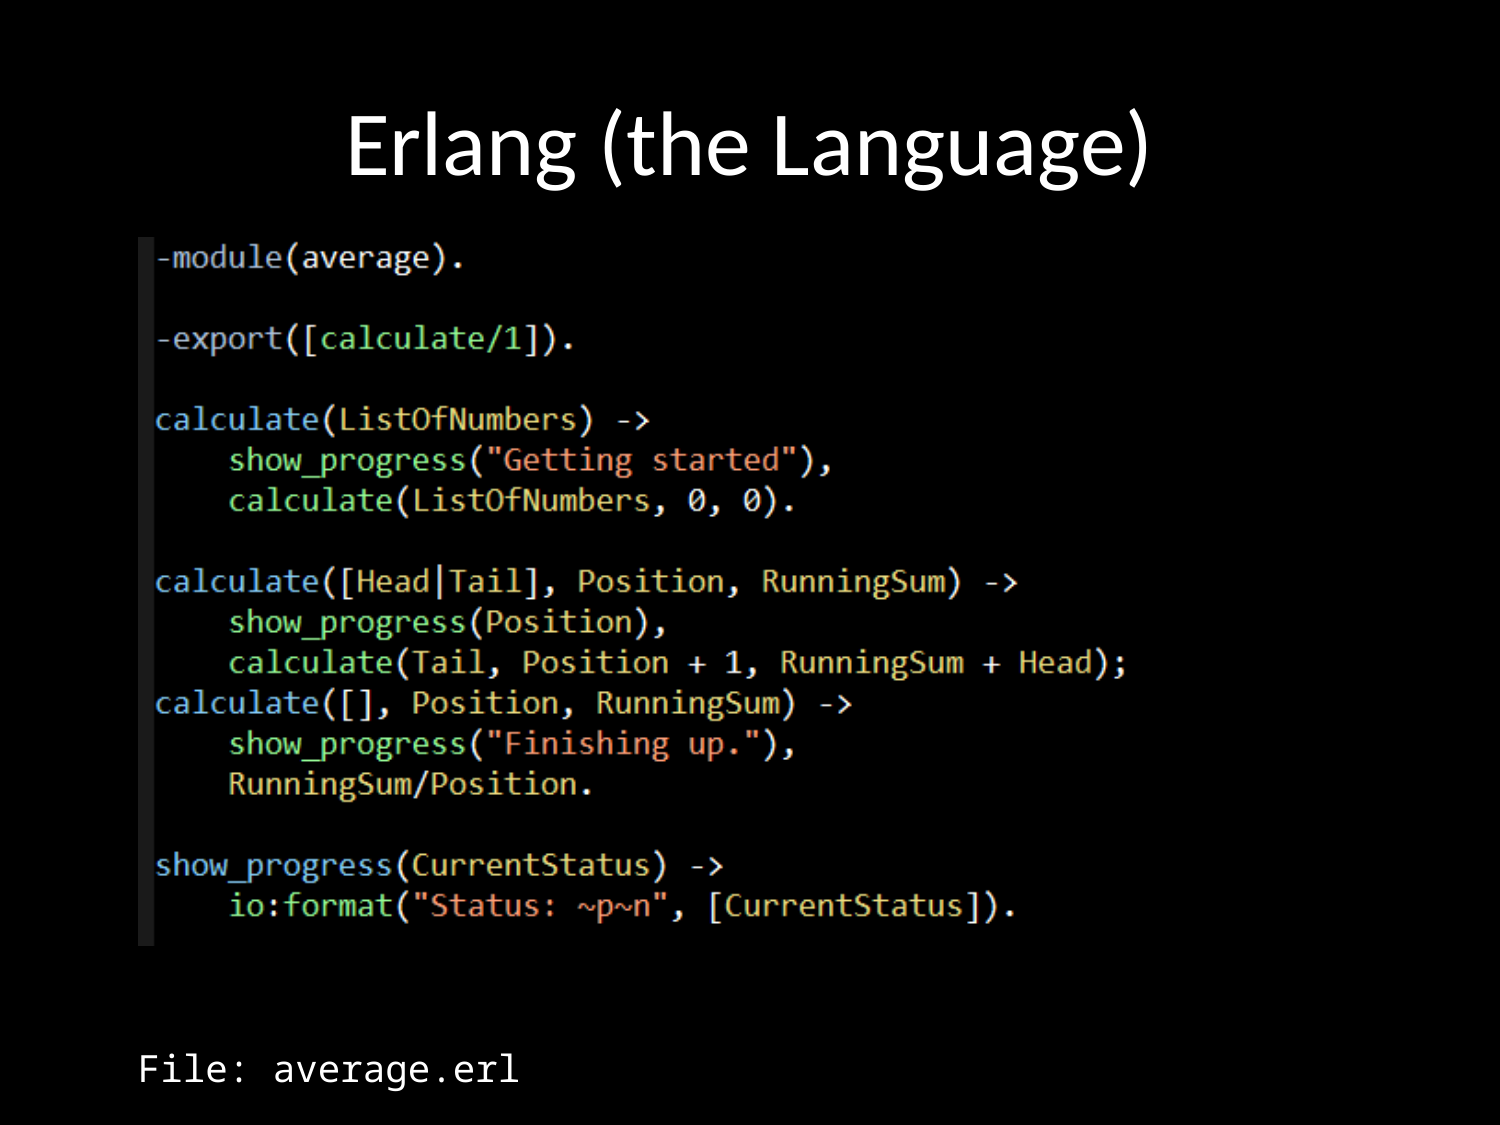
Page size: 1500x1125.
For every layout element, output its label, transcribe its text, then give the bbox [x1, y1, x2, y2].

title Erlang (the Language) [75, 45, 1425, 233]
text_box File: average.erl [123, 1037, 536, 1098]
picture [138, 237, 1150, 946]
